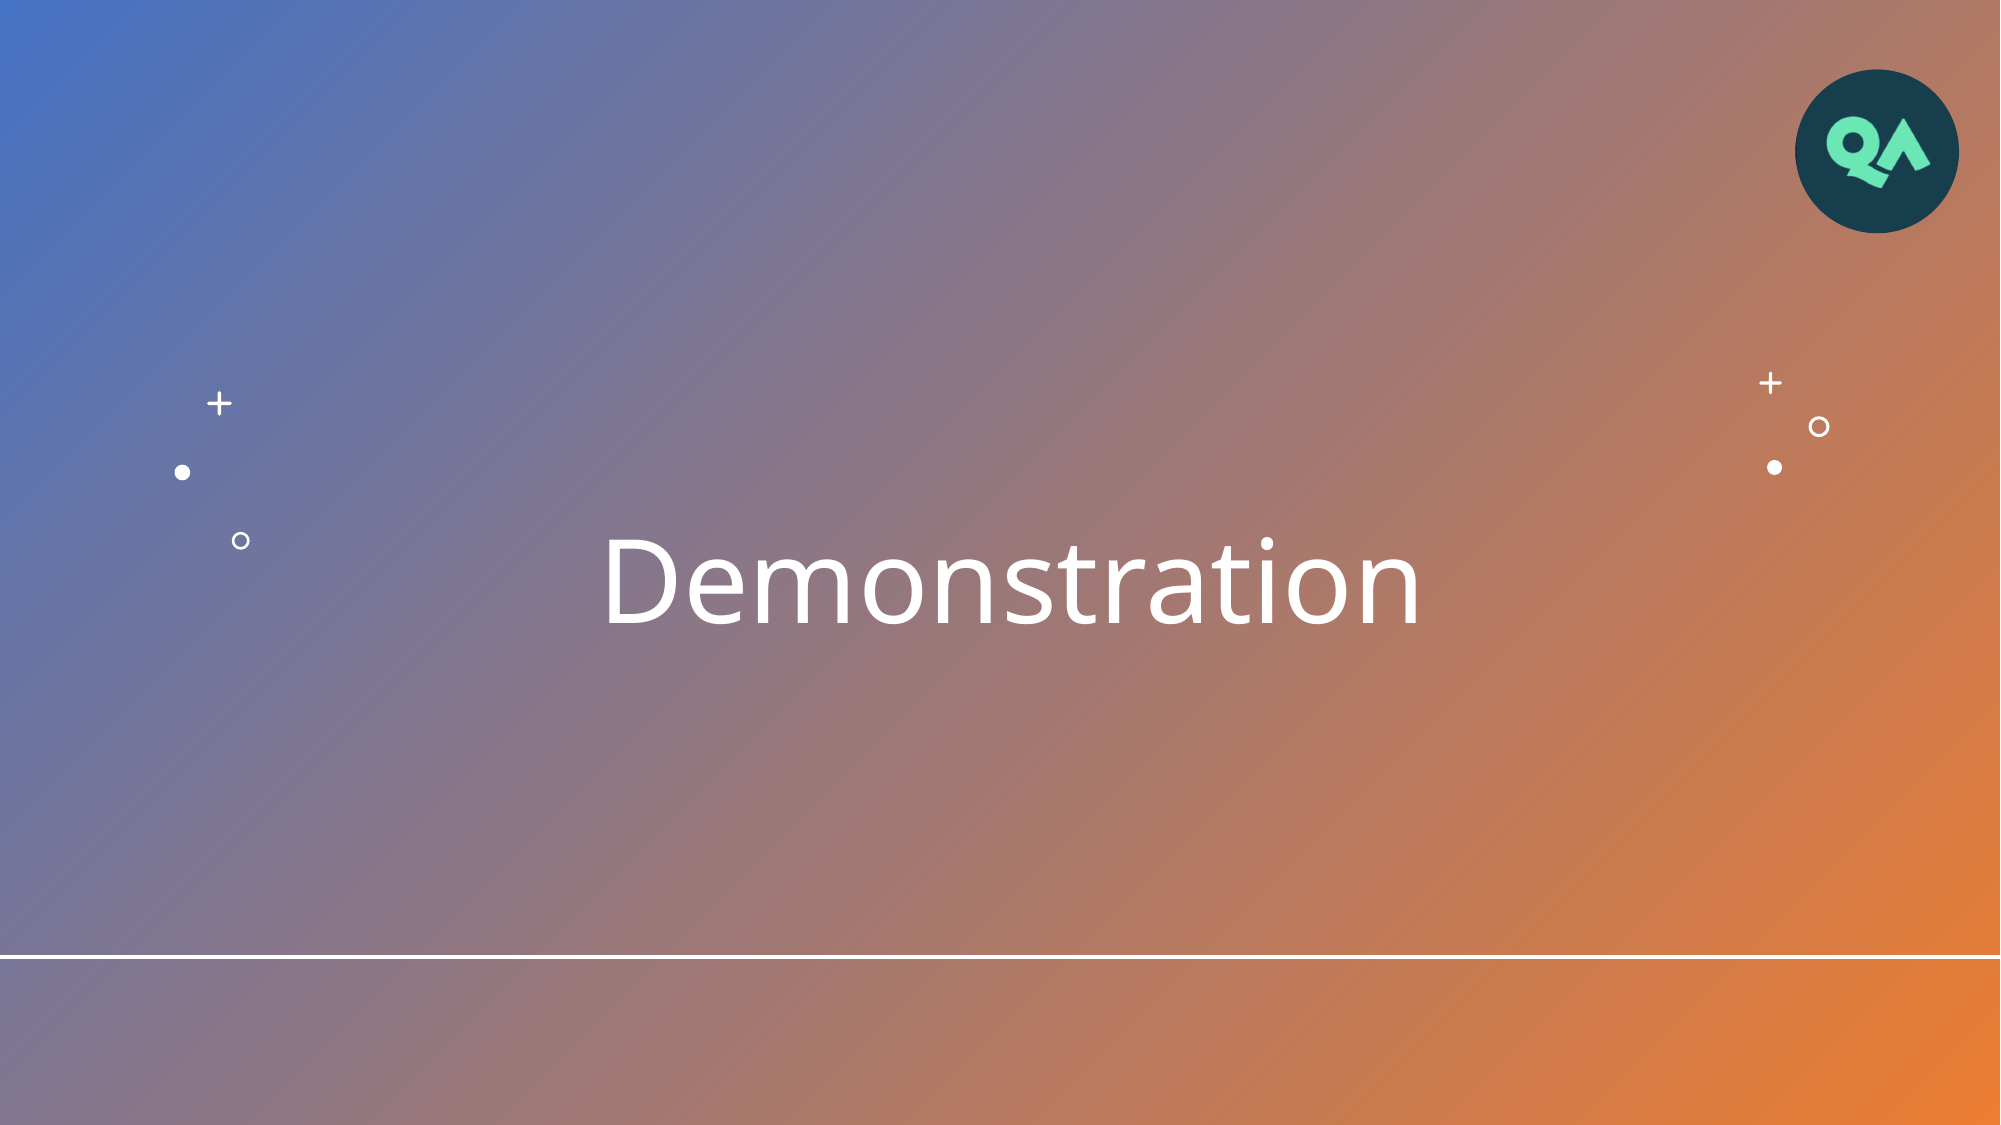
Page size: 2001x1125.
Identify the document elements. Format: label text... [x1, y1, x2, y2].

text_box [174, 464, 191, 481]
text_box [1759, 371, 1782, 395]
title Demonstration [261, 273, 1763, 657]
text_box [206, 390, 232, 416]
text_box [0, 0, 2000, 955]
text_box [1808, 416, 1830, 438]
text_box [231, 531, 250, 550]
text_box [0, 959, 2000, 1125]
text_box [1767, 459, 1783, 475]
picture [1795, 69, 1960, 234]
